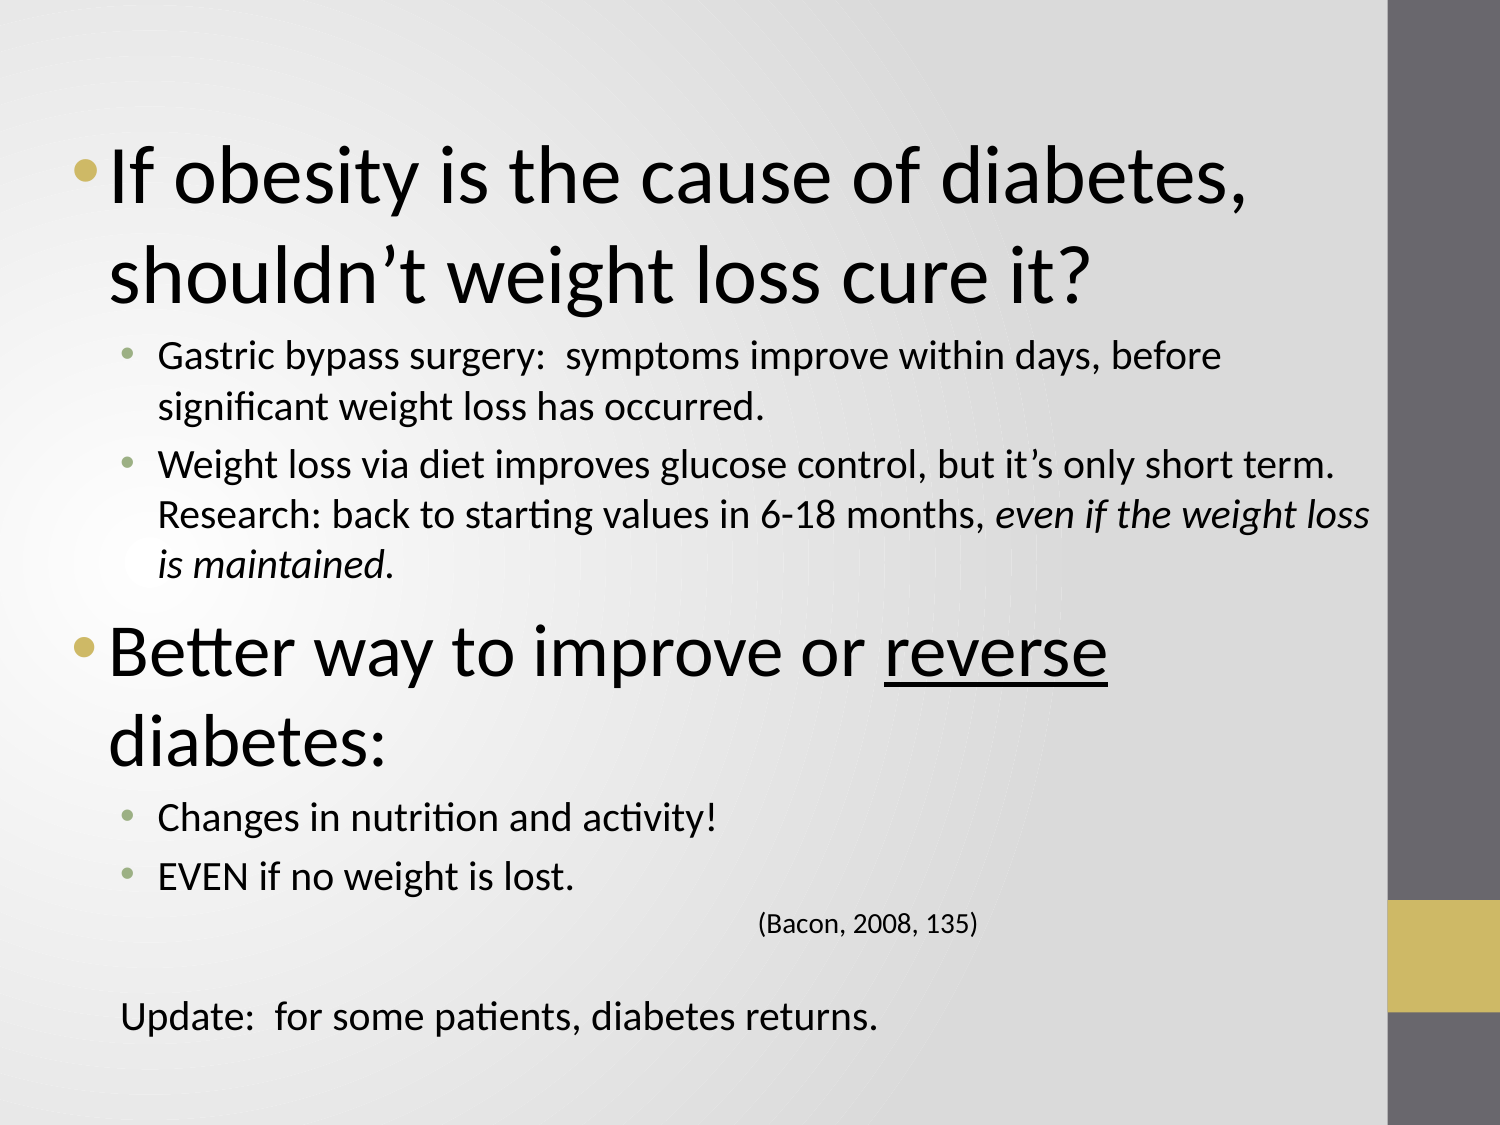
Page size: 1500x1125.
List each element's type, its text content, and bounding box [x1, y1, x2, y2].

list If obesity is the cause of diabetes, shouldn’t weight loss cure it? Gastric bypass surgery: symptoms improve within days, before significant weight loss has occurred. Weight loss via diet improves glucose control, but it’s only short term. Research: back to starting values in 6-18 months, even if the weight loss is maintained. Better way to improve or reverse diabetes: Changes in nutrition and activity! EVEN if no weight is lost. (Bacon, 2008, 135) Update: for some patients, diabetes returns. [37, 112, 1388, 1063]
